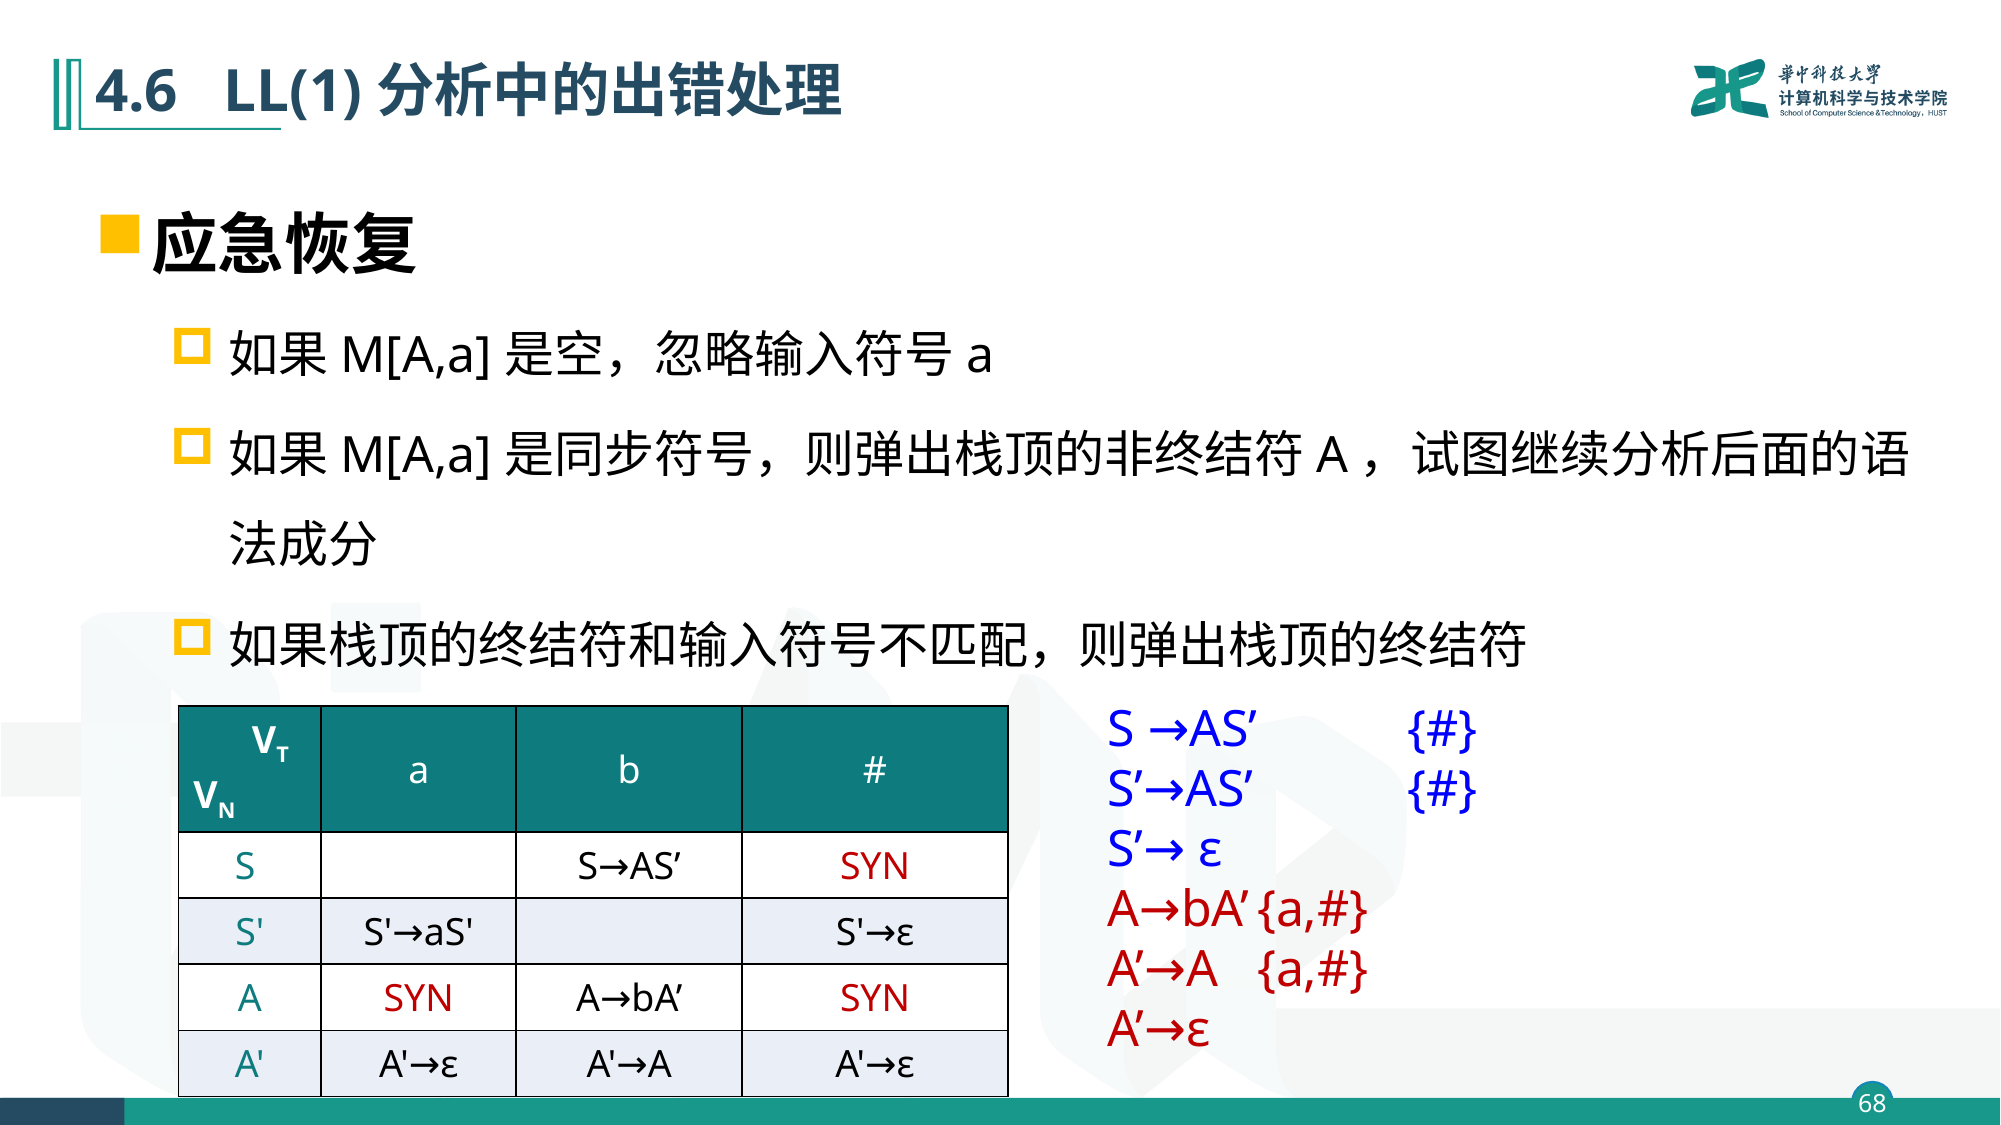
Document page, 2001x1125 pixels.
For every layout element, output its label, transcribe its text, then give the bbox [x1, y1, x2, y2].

table_cell A'→A [517, 1031, 741, 1096]
table_cell S' [179, 899, 320, 963]
table_cell A [179, 965, 320, 1030]
table_header b [517, 707, 741, 831]
table_cell S'→aS' [322, 899, 515, 963]
table_cell [517, 899, 741, 963]
table_cell A'→ε [743, 1031, 1007, 1096]
picture [1805, 59, 1947, 118]
table_cell A'→ε [322, 1031, 515, 1096]
table_cell S→AS’ [517, 833, 741, 897]
table_cell S [179, 833, 320, 897]
title 4.6 LL(1)分析中的出错处理 [80, 42, 1805, 144]
table_cell S'→ε [743, 899, 1007, 963]
text_box S →AS’ {#} S’→AS’ {#} S’→ ε A→bA’ {a,#} A’→A {a,#} A’→ε [1092, 688, 1728, 1064]
table_cell SYN [743, 965, 1007, 1030]
table_header # [743, 707, 1007, 831]
table_header a [322, 707, 515, 831]
list 应急恢复 如果M[A,a]是空，忽略输入符号a 如果M[A,a]是同步符号，则弹出栈顶的非终结符A，试图继续分析后面的语法成分 如果栈顶的终结符和输入符号不匹配，则弹出栈顶的终结符 [80, 154, 1937, 1080]
table_cell A→bA’ [517, 965, 741, 1030]
table_cell SYN [322, 965, 515, 1030]
table_cell SYN [743, 833, 1007, 897]
table_cell A' [179, 1031, 320, 1096]
table_cell [322, 833, 515, 897]
table_header VT VN [179, 707, 320, 831]
